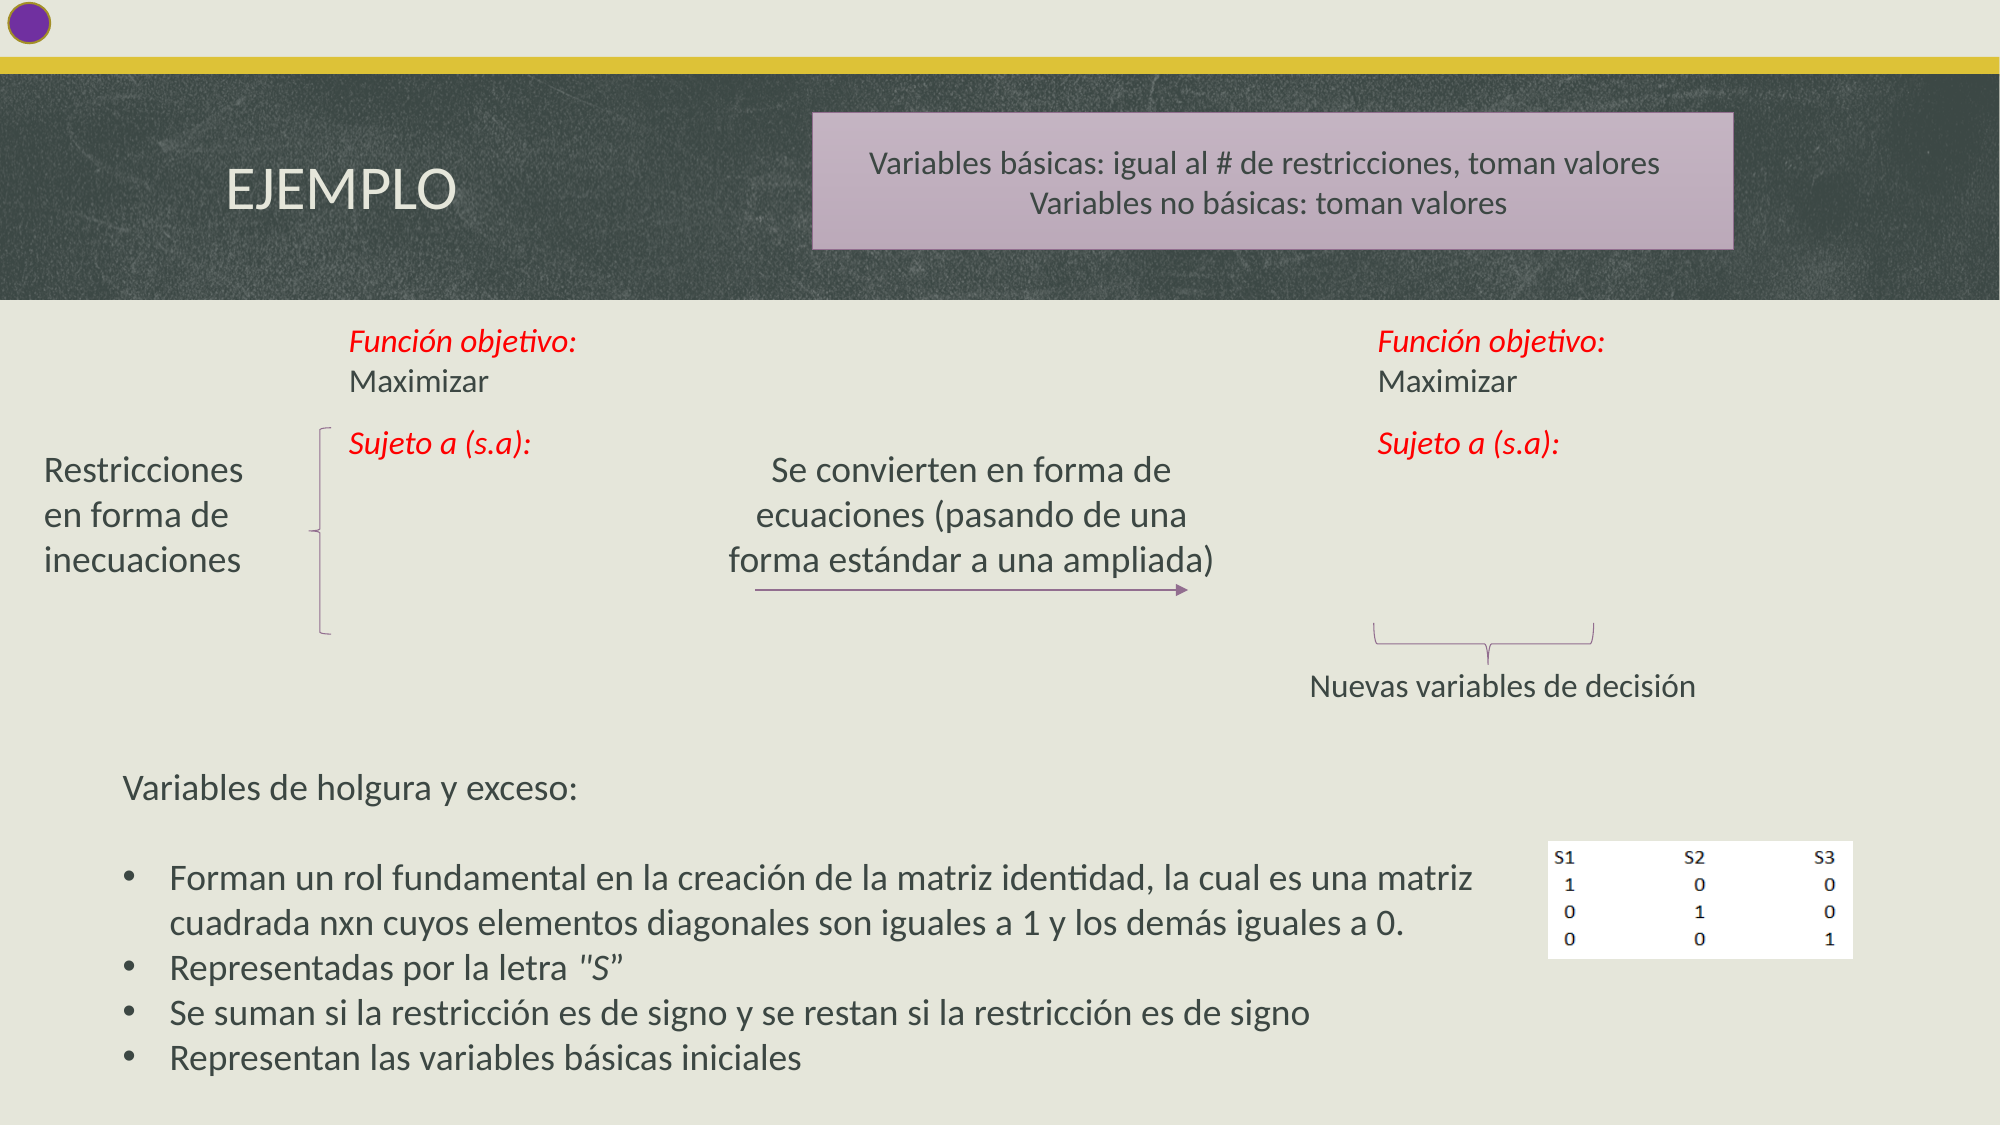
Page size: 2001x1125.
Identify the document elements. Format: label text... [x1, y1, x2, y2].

title EJEMPLO [210, 76, 1790, 300]
picture [1548, 841, 1853, 959]
text_box [7, 1, 52, 45]
text_box Restricciones en forma de inecuaciones [29, 437, 284, 588]
text_box Nuevas variables de decisión [1294, 656, 1749, 712]
text_box [1373, 622, 1595, 656]
picture [0, 74, 2000, 300]
text_box [308, 427, 332, 635]
text_box Se convierten en forma de ecuaciones (pasando de una forma estándar a una ampliada) [709, 437, 1235, 588]
